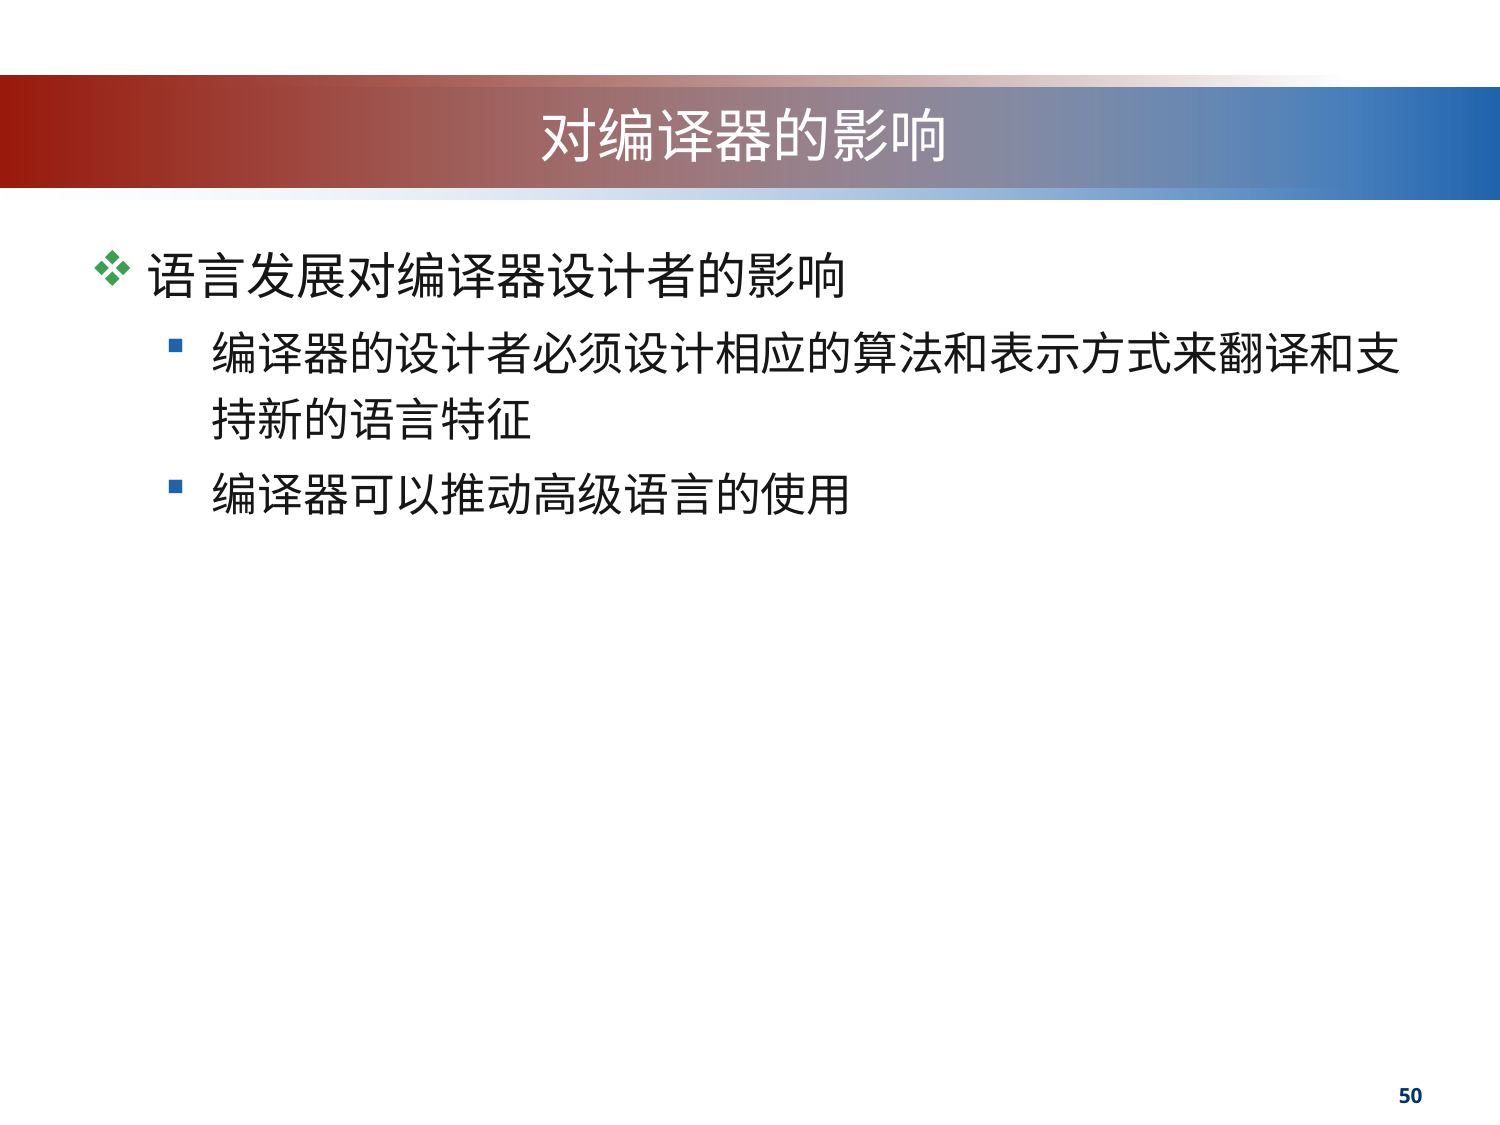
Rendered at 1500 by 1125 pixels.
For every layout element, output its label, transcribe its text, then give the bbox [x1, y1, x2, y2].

title 对编译器的影响 [137, 87, 1351, 181]
slide_number 50 [1087, 1074, 1438, 1117]
list 语言发展对编译器设计者的影响 编译器的设计者必须设计相应的算法和表示方式来翻译和支持新的语言特征 编译器可以推动高级语言的使用 [74, 224, 1426, 1061]
